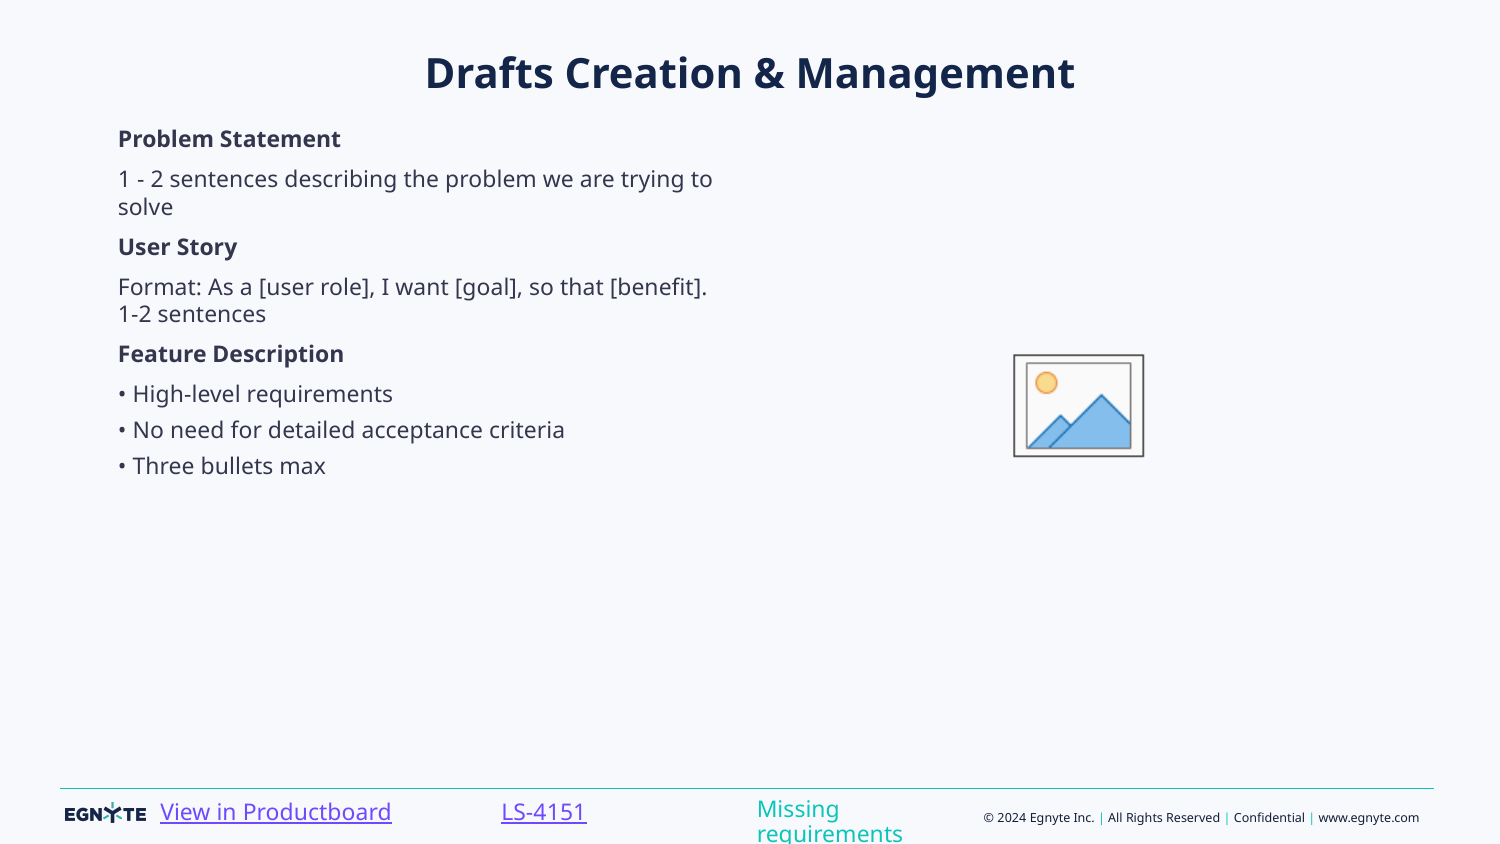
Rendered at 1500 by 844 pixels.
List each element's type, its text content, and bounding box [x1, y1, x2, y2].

list Missing requirements [742, 790, 997, 835]
title Drafts Creation & Management [103, 44, 1397, 106]
list LS-4151 [486, 790, 741, 835]
picture [65, 802, 145, 823]
list View in Productboard [145, 790, 486, 835]
list Problem Statement 1 - 2 sentences describing the problem we are trying to solve User Story Format: As a [user role], I want [goal], so that [benefit]. 1-2 sentences Feature Description • High-level requirements • No need for detailed acceptance criteria • Three bullets max [103, 117, 741, 693]
picture [761, 119, 1397, 693]
